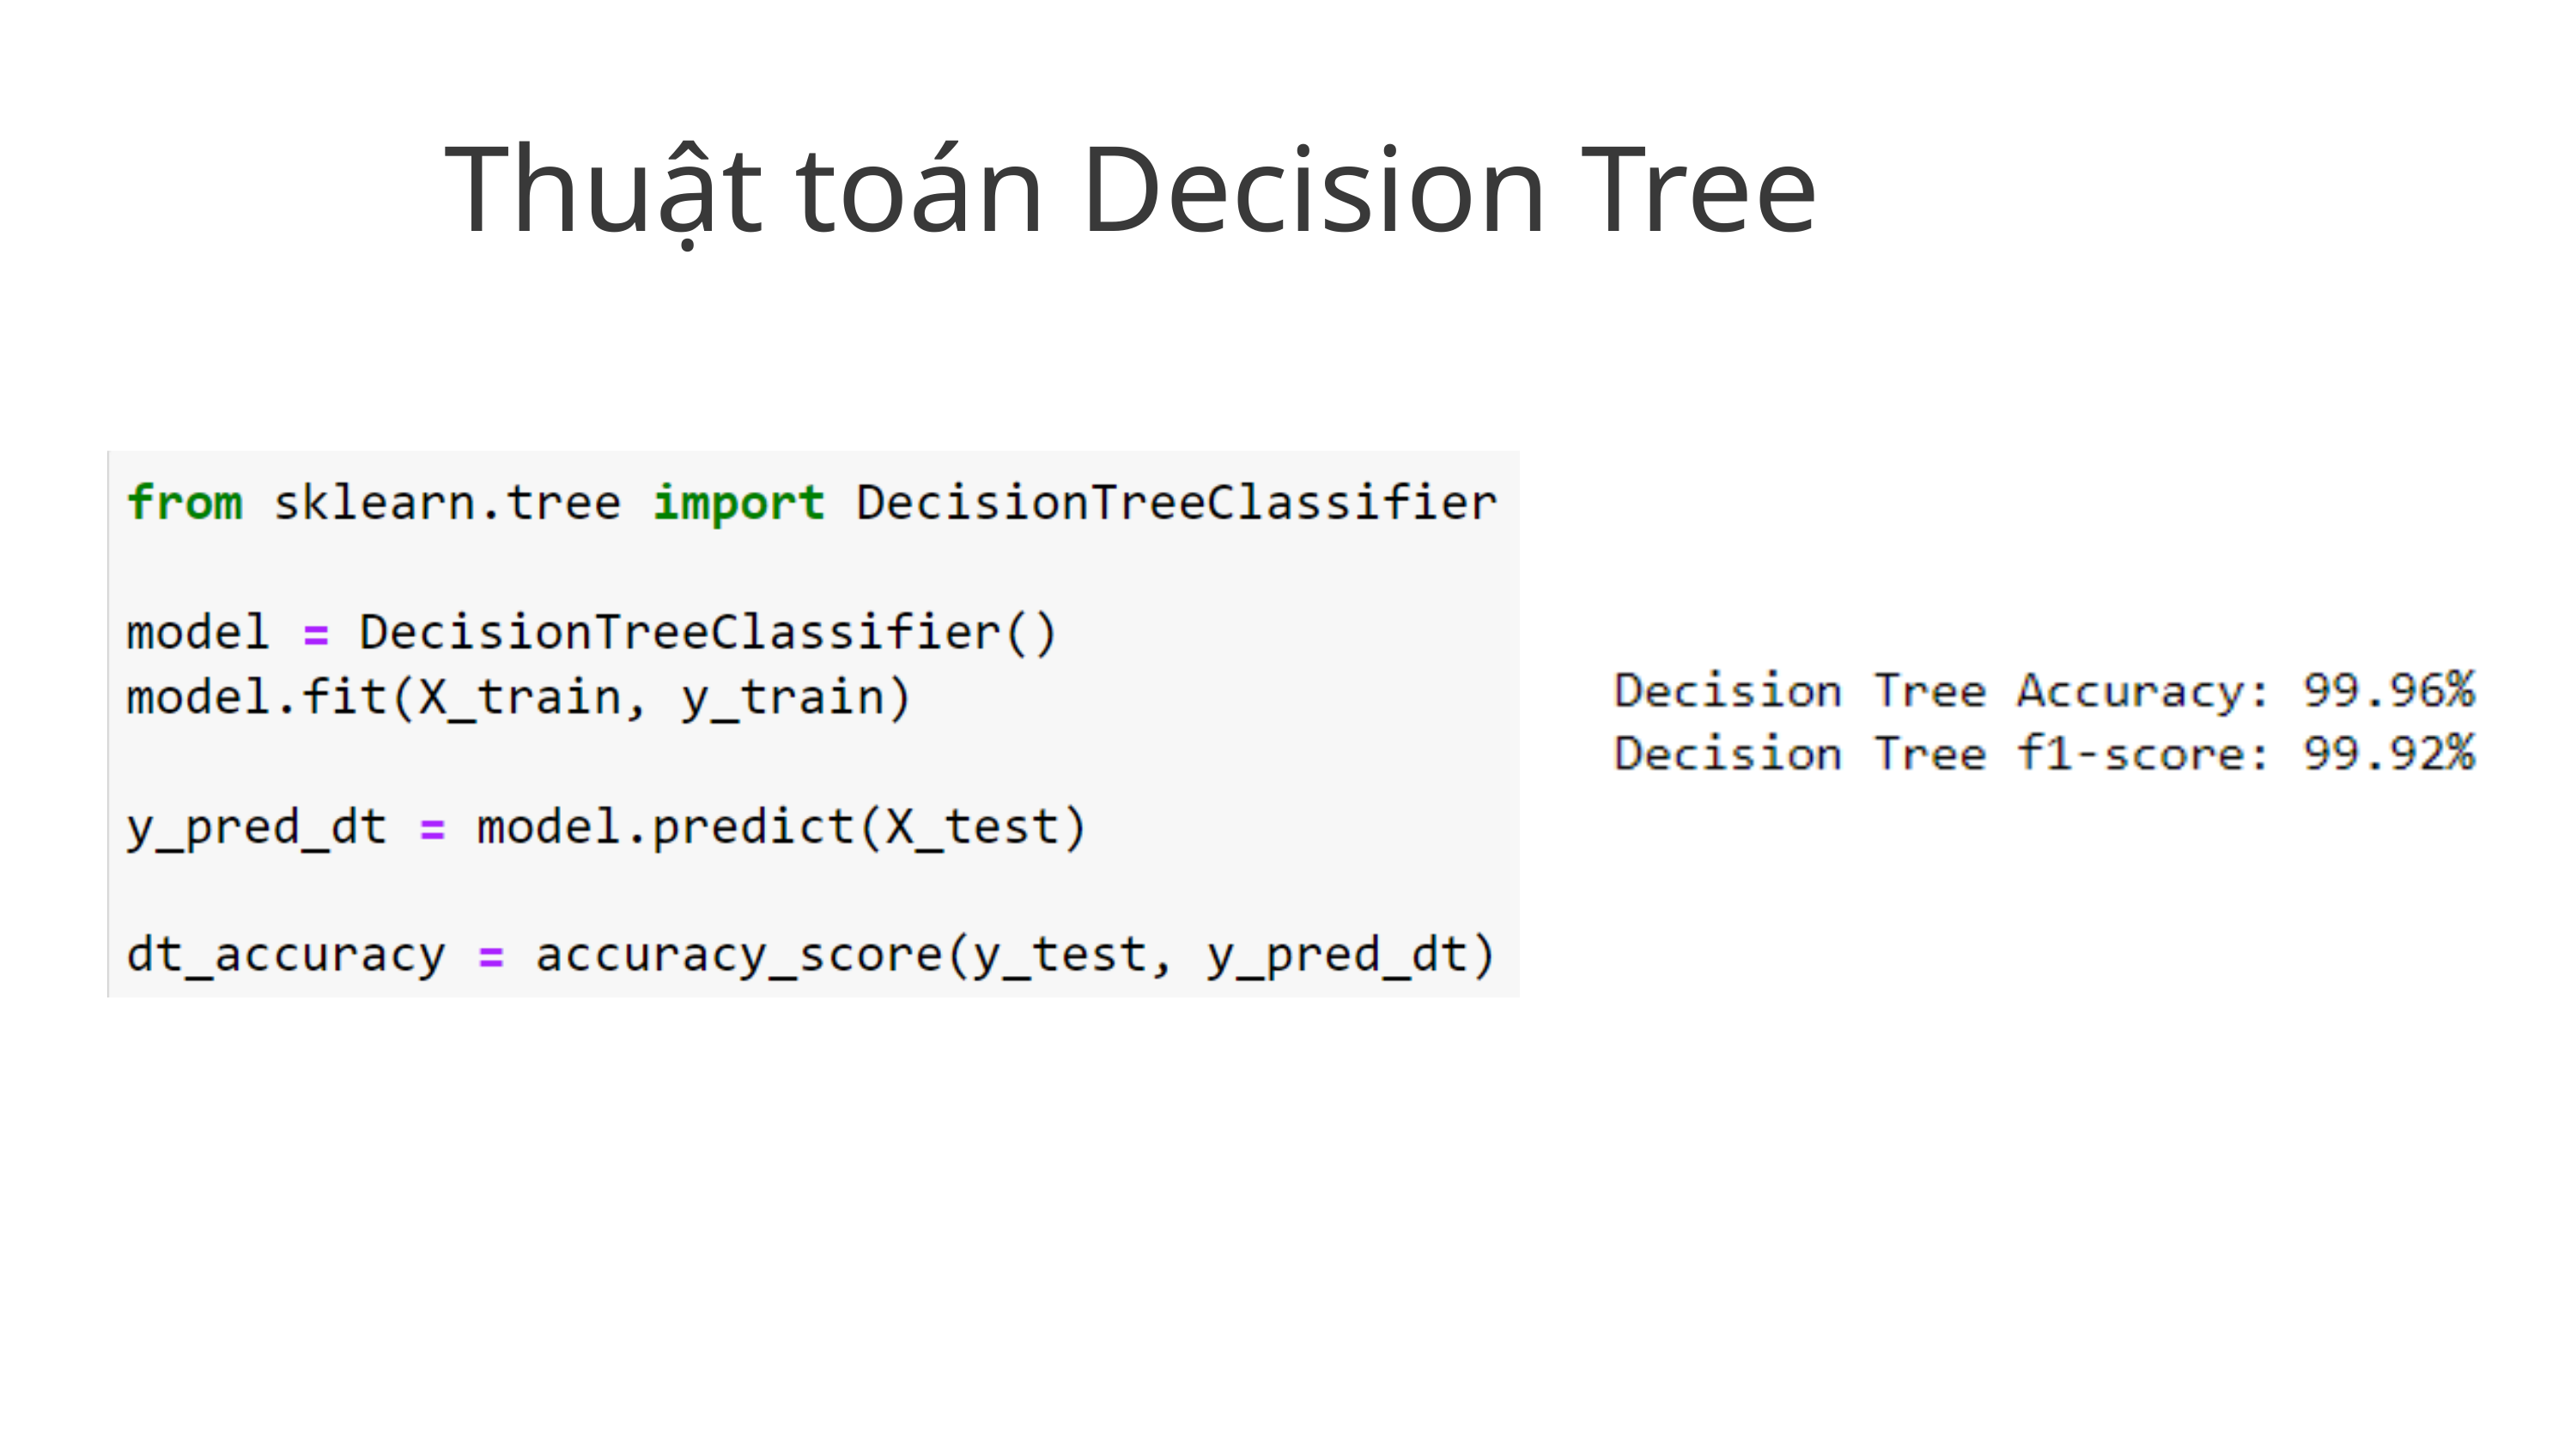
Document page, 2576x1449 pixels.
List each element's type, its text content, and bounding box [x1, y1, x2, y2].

picture [1599, 638, 2537, 811]
picture [106, 451, 1520, 997]
text_box Thuật toán Decision Tree [444, 169, 2132, 255]
